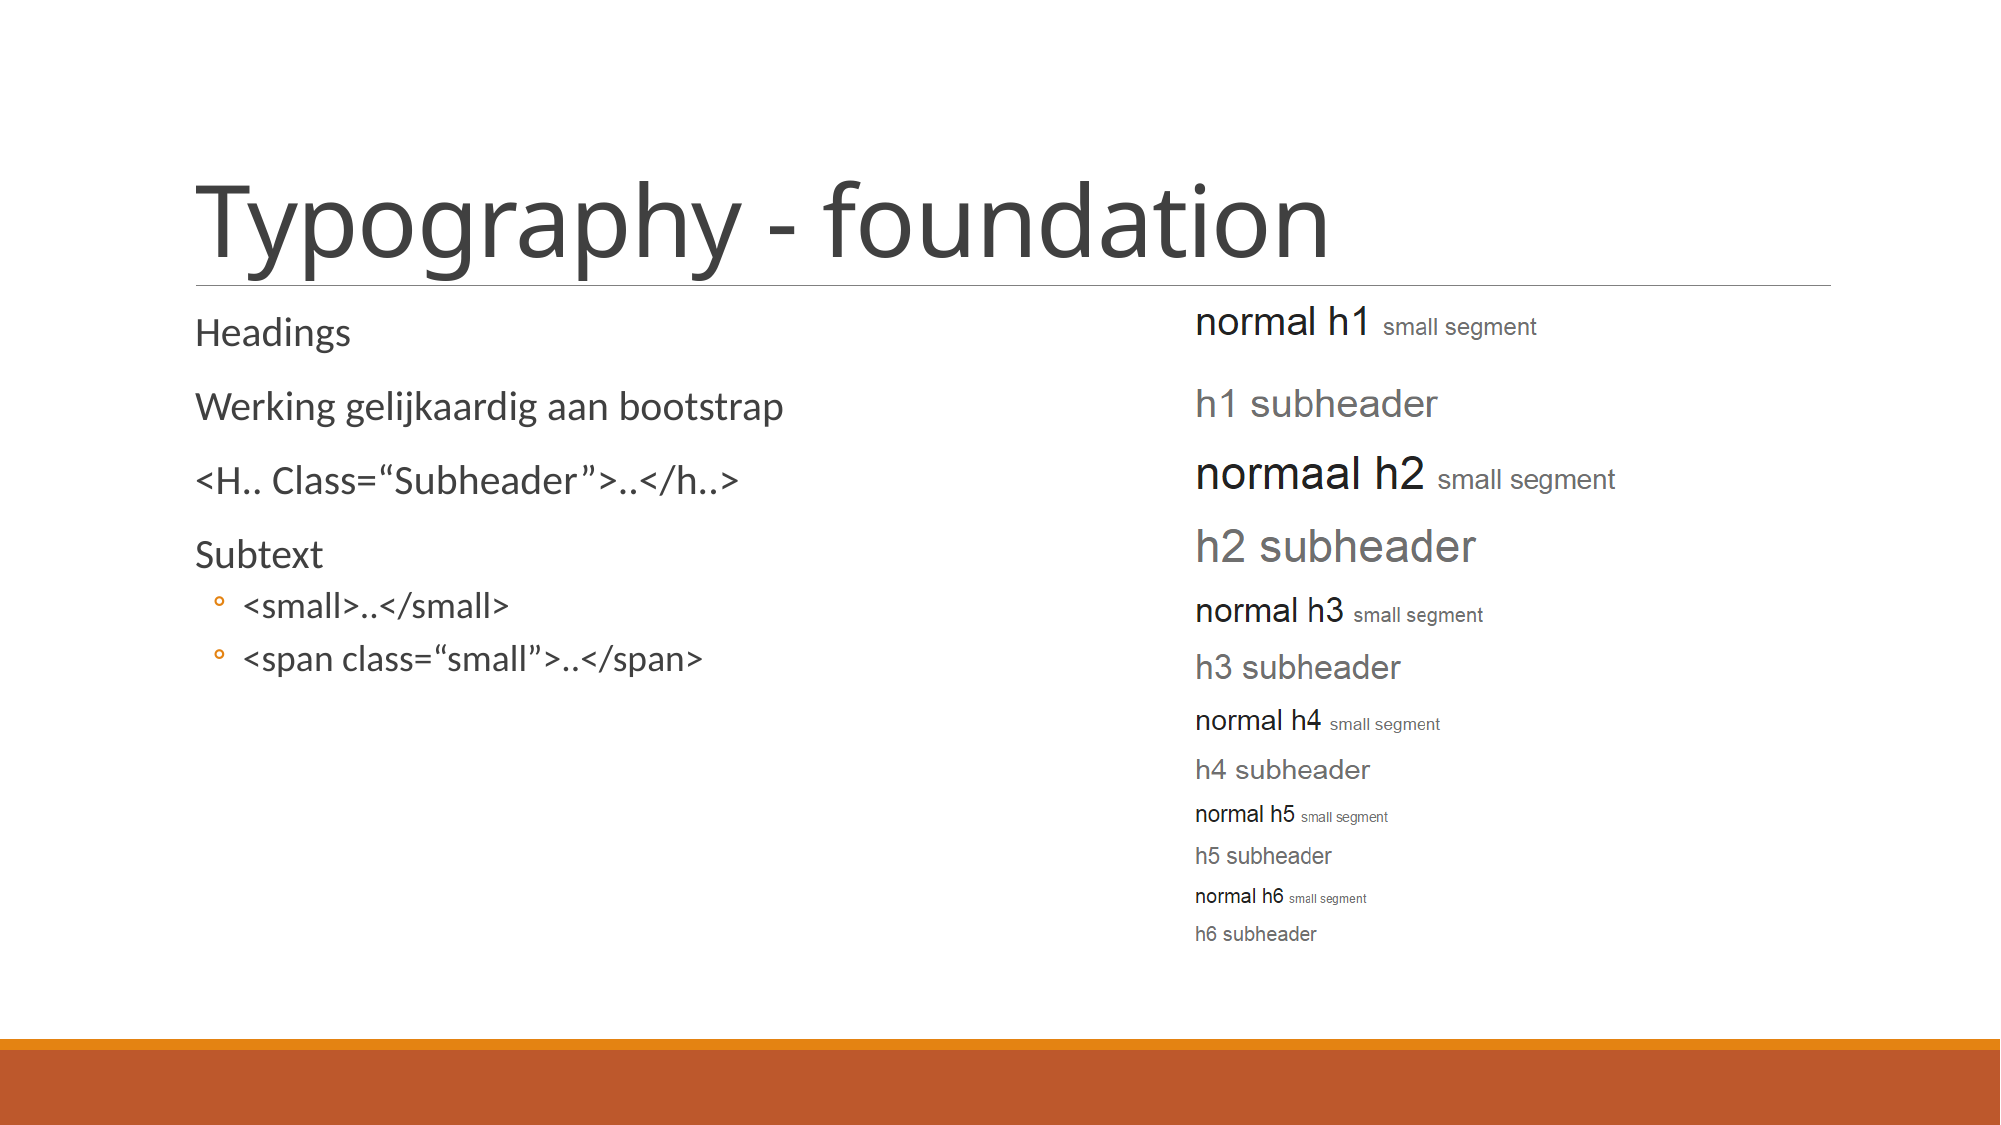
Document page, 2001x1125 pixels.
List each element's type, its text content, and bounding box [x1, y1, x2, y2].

title Typography - foundation [180, 47, 1830, 285]
list Headings Werking gelijkaardig aan bootstrap <H.. Class=“Subheader”>..</h..> Subtext <small>..</small> <span class=“small”>..</span> [180, 302, 990, 963]
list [1195, 302, 1655, 964]
